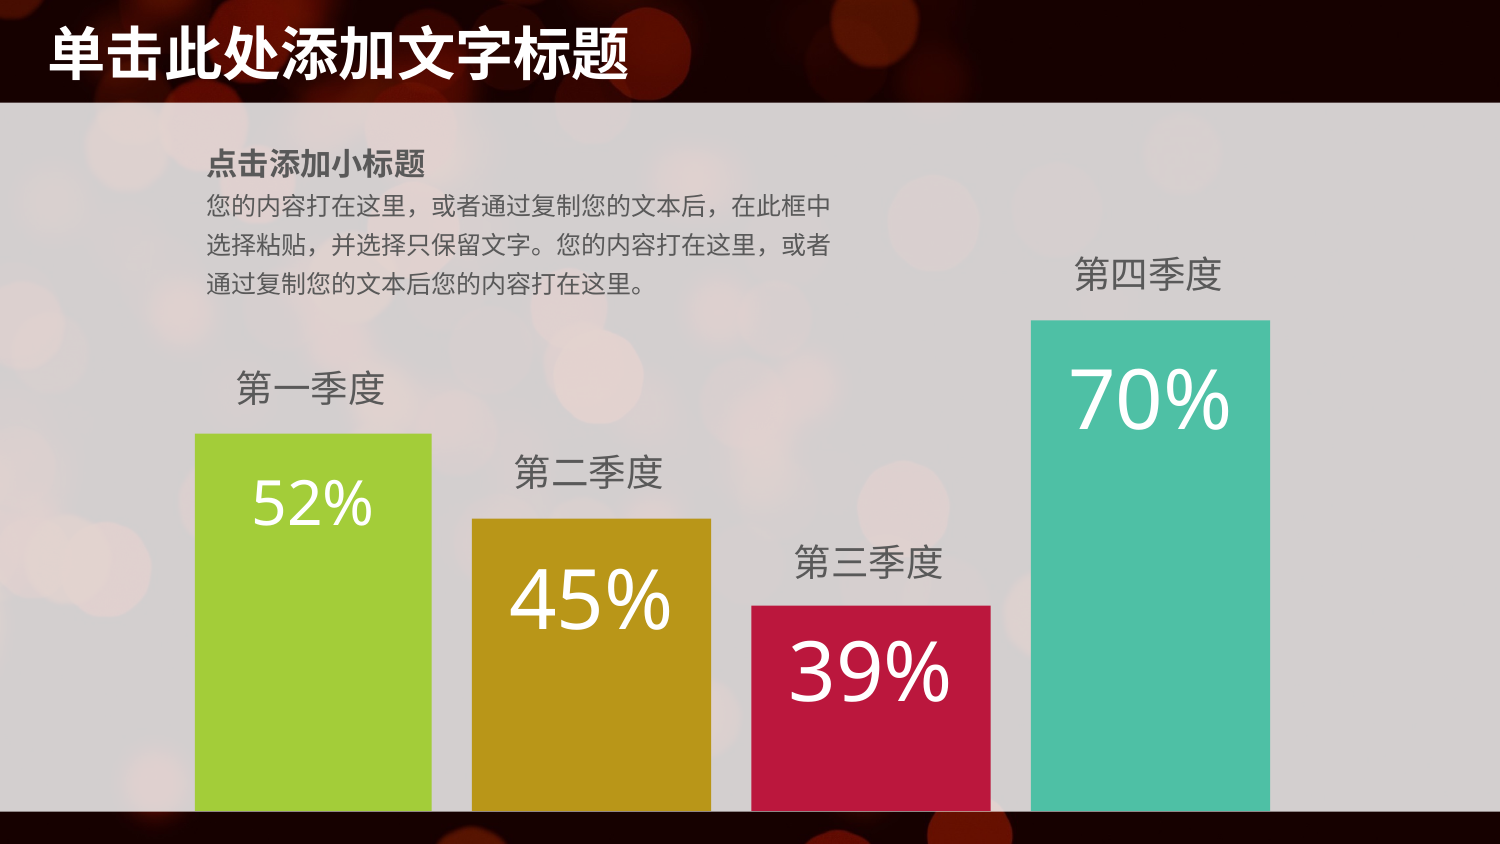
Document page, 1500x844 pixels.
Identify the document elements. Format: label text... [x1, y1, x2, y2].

text_box 52% [240, 457, 387, 544]
picture [0, 0, 1500, 102]
text_box 45% [498, 540, 685, 652]
text_box [1030, 320, 1271, 811]
text_box 第三季度 [784, 540, 958, 590]
text_box 39% [777, 612, 965, 724]
text_box 第二季度 [504, 449, 679, 499]
text_box 点击添加小标题 您的内容打在这里，或者通过复制您的文本后，在此框中选择粘贴，并选择只保留文字。您的内容打在这里，或者通过复制您的文本后您的内容打在这里。 [195, 101, 863, 304]
text_box 70% [1057, 340, 1244, 452]
picture [0, 812, 1500, 844]
text_box [751, 605, 991, 811]
text_box [471, 518, 712, 811]
text_box 第一季度 [226, 365, 401, 415]
text_box [194, 433, 432, 811]
text_box 第四季度 [1063, 252, 1238, 302]
